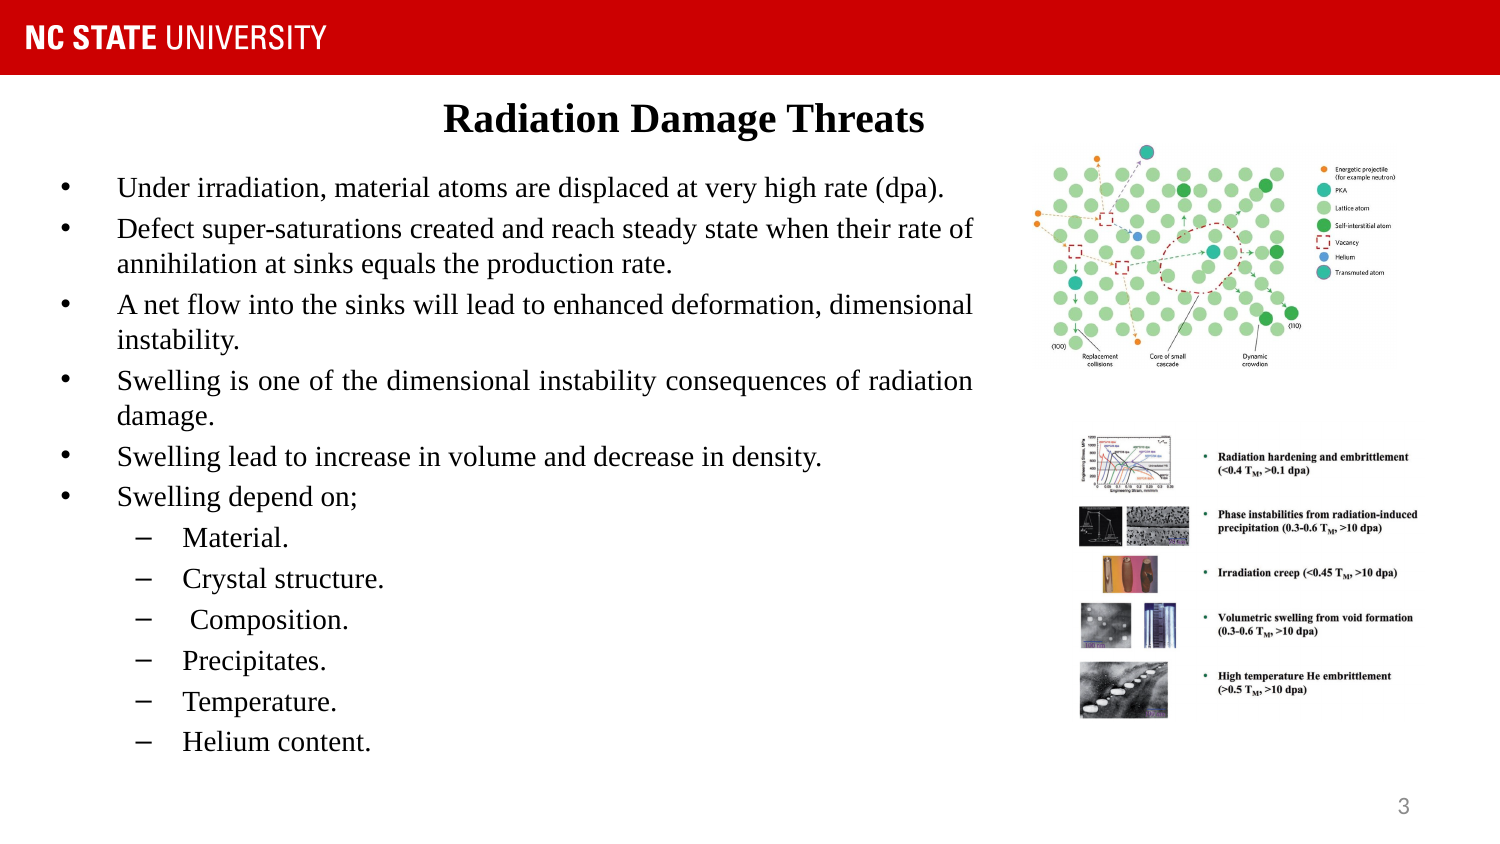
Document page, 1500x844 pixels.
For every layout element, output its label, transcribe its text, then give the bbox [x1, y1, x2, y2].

slide_number 3 [1074, 782, 1425, 827]
picture [1032, 143, 1397, 369]
picture [1072, 421, 1426, 723]
list Under irradiation, material atoms are displaced at very high rate (dpa). Defect super-saturations created and reach steady state when their rate of annihilation at sinks equals the production rate. A net flow into the sinks will lead to enhanced deformation, dimensional instability. Swelling is one of the dimensional instability consequences of radiation damage. Swelling lead to increase in volume and decrease in density. Swelling depend on; Material. Crystal structure. Composition. Precipitates. Temperature. Helium content. [45, 161, 990, 807]
picture [0, 0, 1500, 75]
title Radiation Damage Threats [153, 63, 1215, 168]
